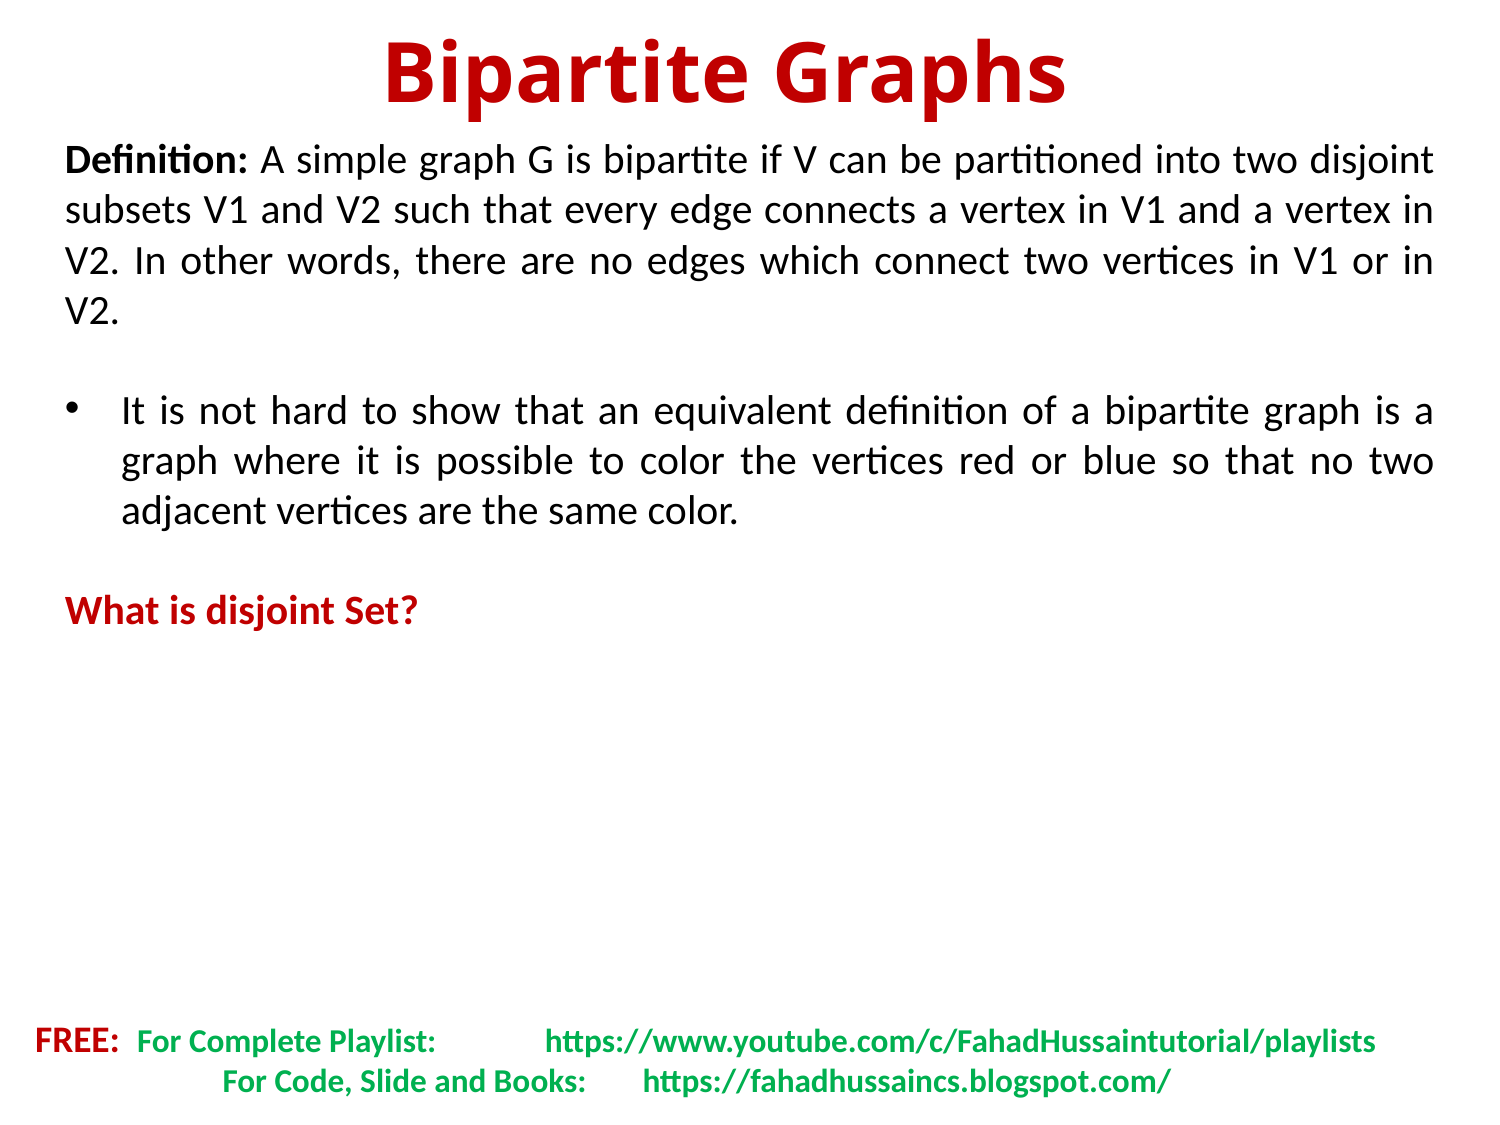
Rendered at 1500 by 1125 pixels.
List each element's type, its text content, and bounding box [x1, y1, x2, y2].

title Bipartite Graphs [50, 37, 1400, 113]
text_box Definition: A simple graph G is bipartite if V can be partitioned into two disjoint subsets V1 and V2 such that every edge connects a vertex in V1 and a vertex in V2. In other words, there are no edges which connect two vertices in V1 or in V2. It is not hard to show that an equivalent definition of a bipartite graph is a graph where it is possible to color the vertices red or blue so that no two adjacent vertices are the same color. What is disjoint Set? [50, 124, 1450, 640]
text_box FREE: For Complete Playlist: https://www.youtube.com/c/FahadHussaintutorial/playlists For Code, Slide and Books: https://fahadhussaincs.blogspot.com/ [20, 1007, 1480, 1107]
